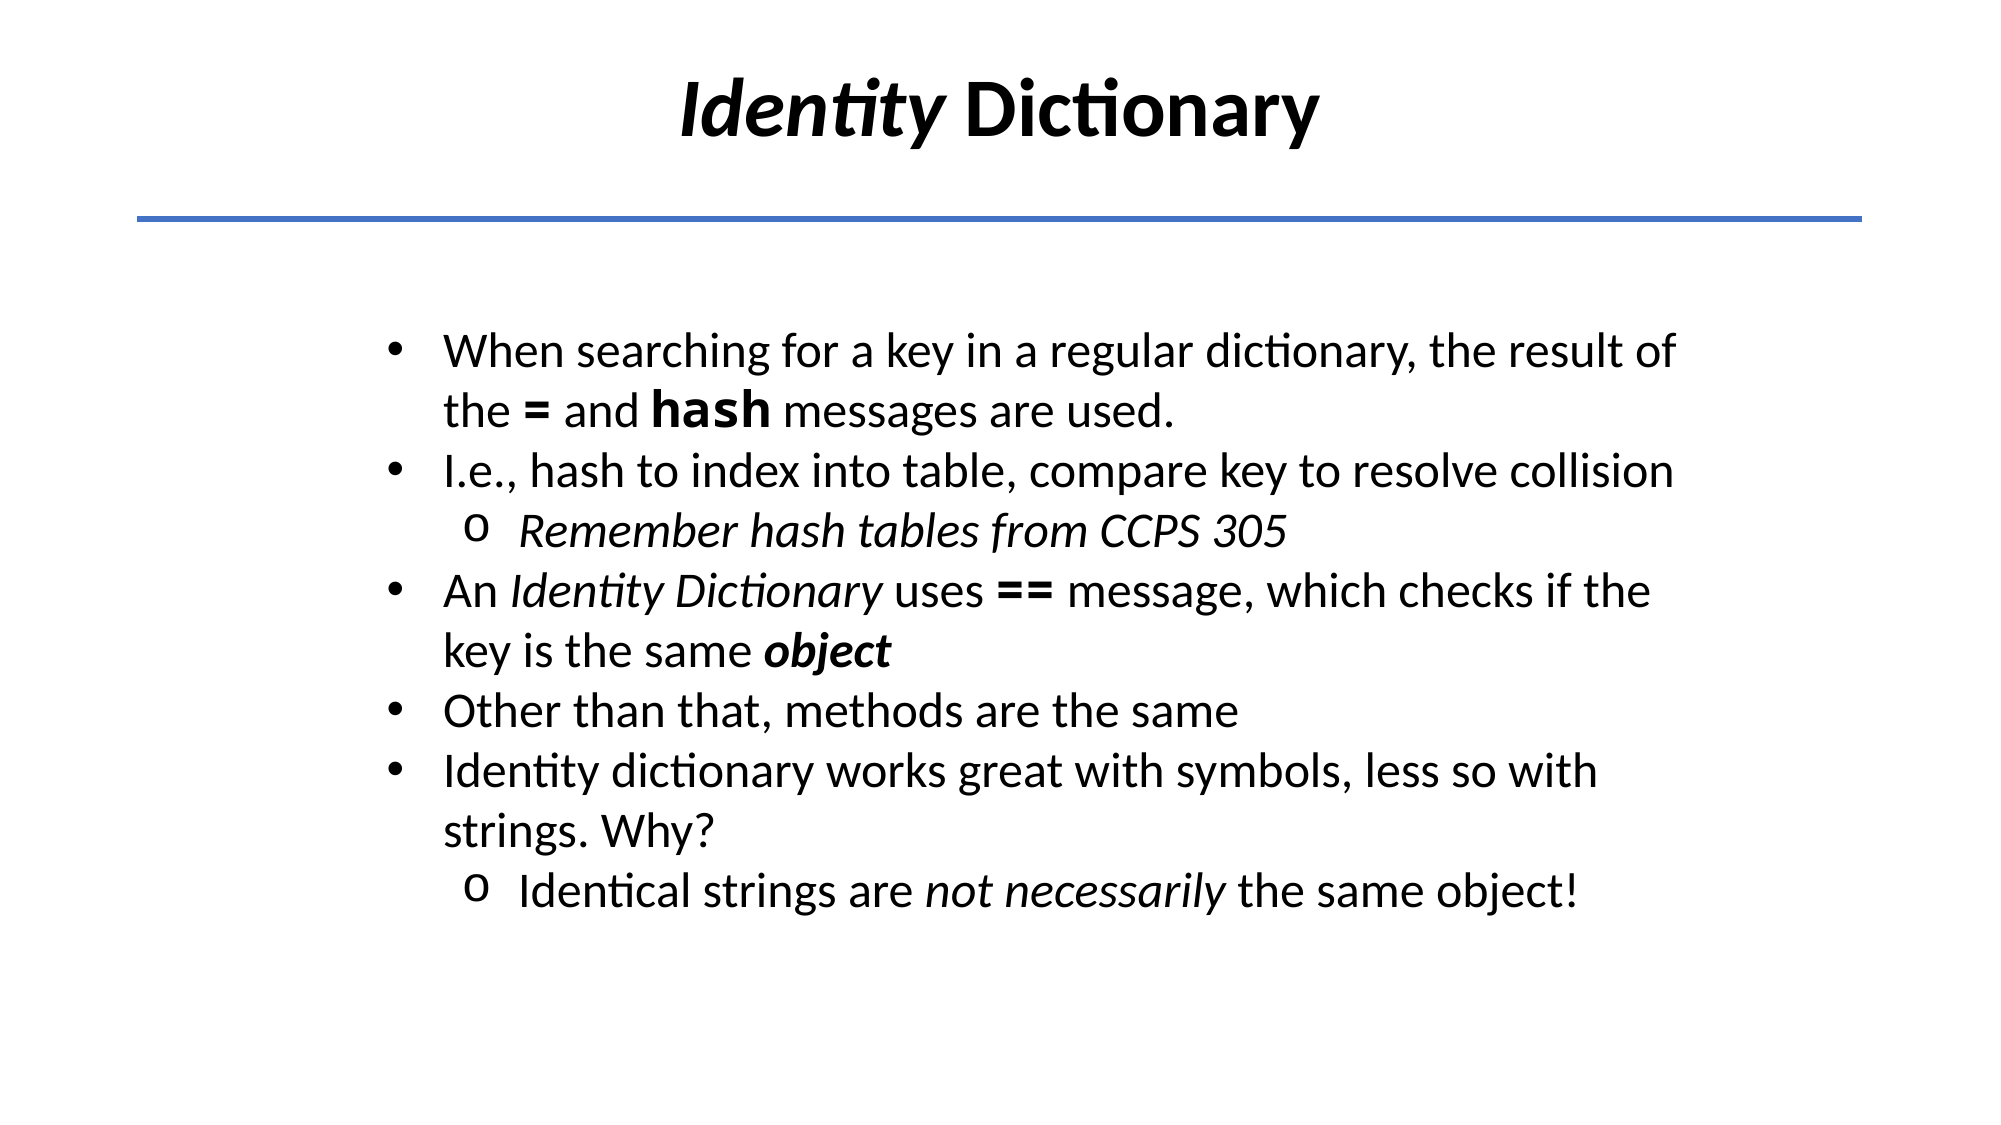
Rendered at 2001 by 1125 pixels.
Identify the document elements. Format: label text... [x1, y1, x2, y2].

text_box When searching for a key in a regular dictionary, the result of the = and hash messages are used. I.e., hash to index into table, compare key to resolve collision Remember hash tables from CCPS 305 An Identity Dictionary uses == message, which checks if the key is the same object Other than that, methods are the same Identity dictionary works great with symbols, less so with strings. Why? Identical strings are not necessarily the same object! [371, 310, 1714, 926]
text_box Identity Dictionary [137, 1, 1863, 218]
